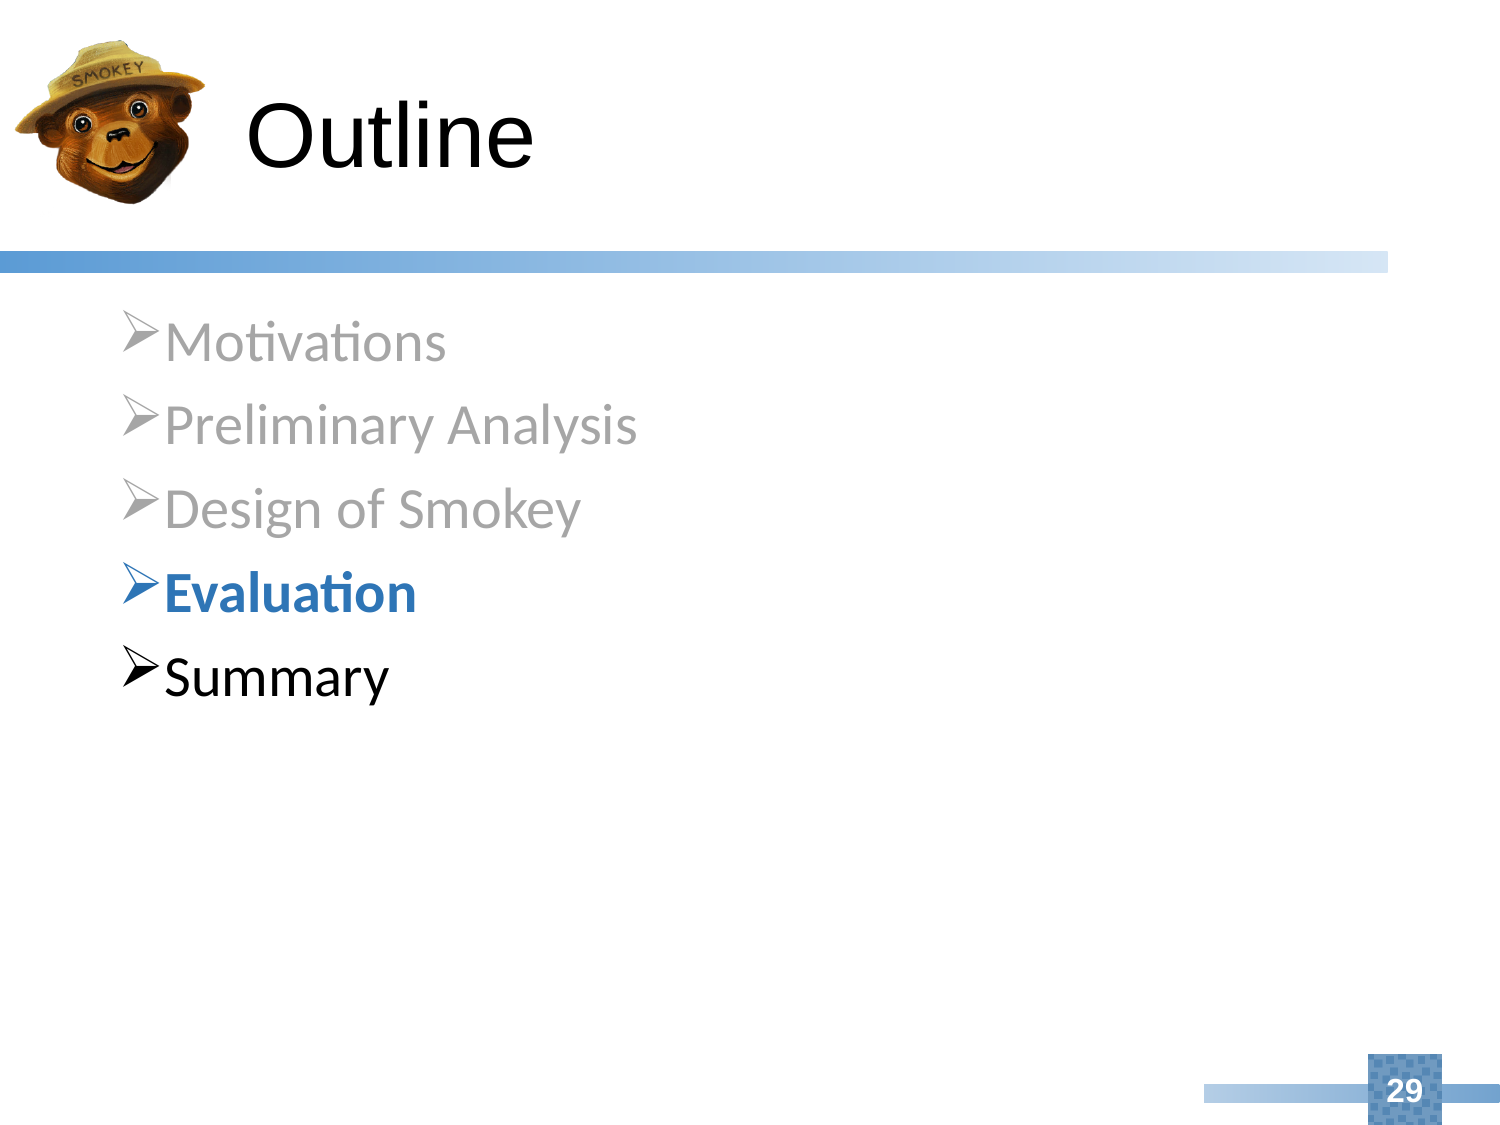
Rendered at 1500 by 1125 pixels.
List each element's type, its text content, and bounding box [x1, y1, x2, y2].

list Motivations Preliminary Analysis Design of Smokey Evaluation Summary [103, 303, 1397, 1035]
picture [13, 28, 206, 222]
title Outline [230, 41, 1397, 235]
slide_number 29 [1368, 1059, 1442, 1120]
